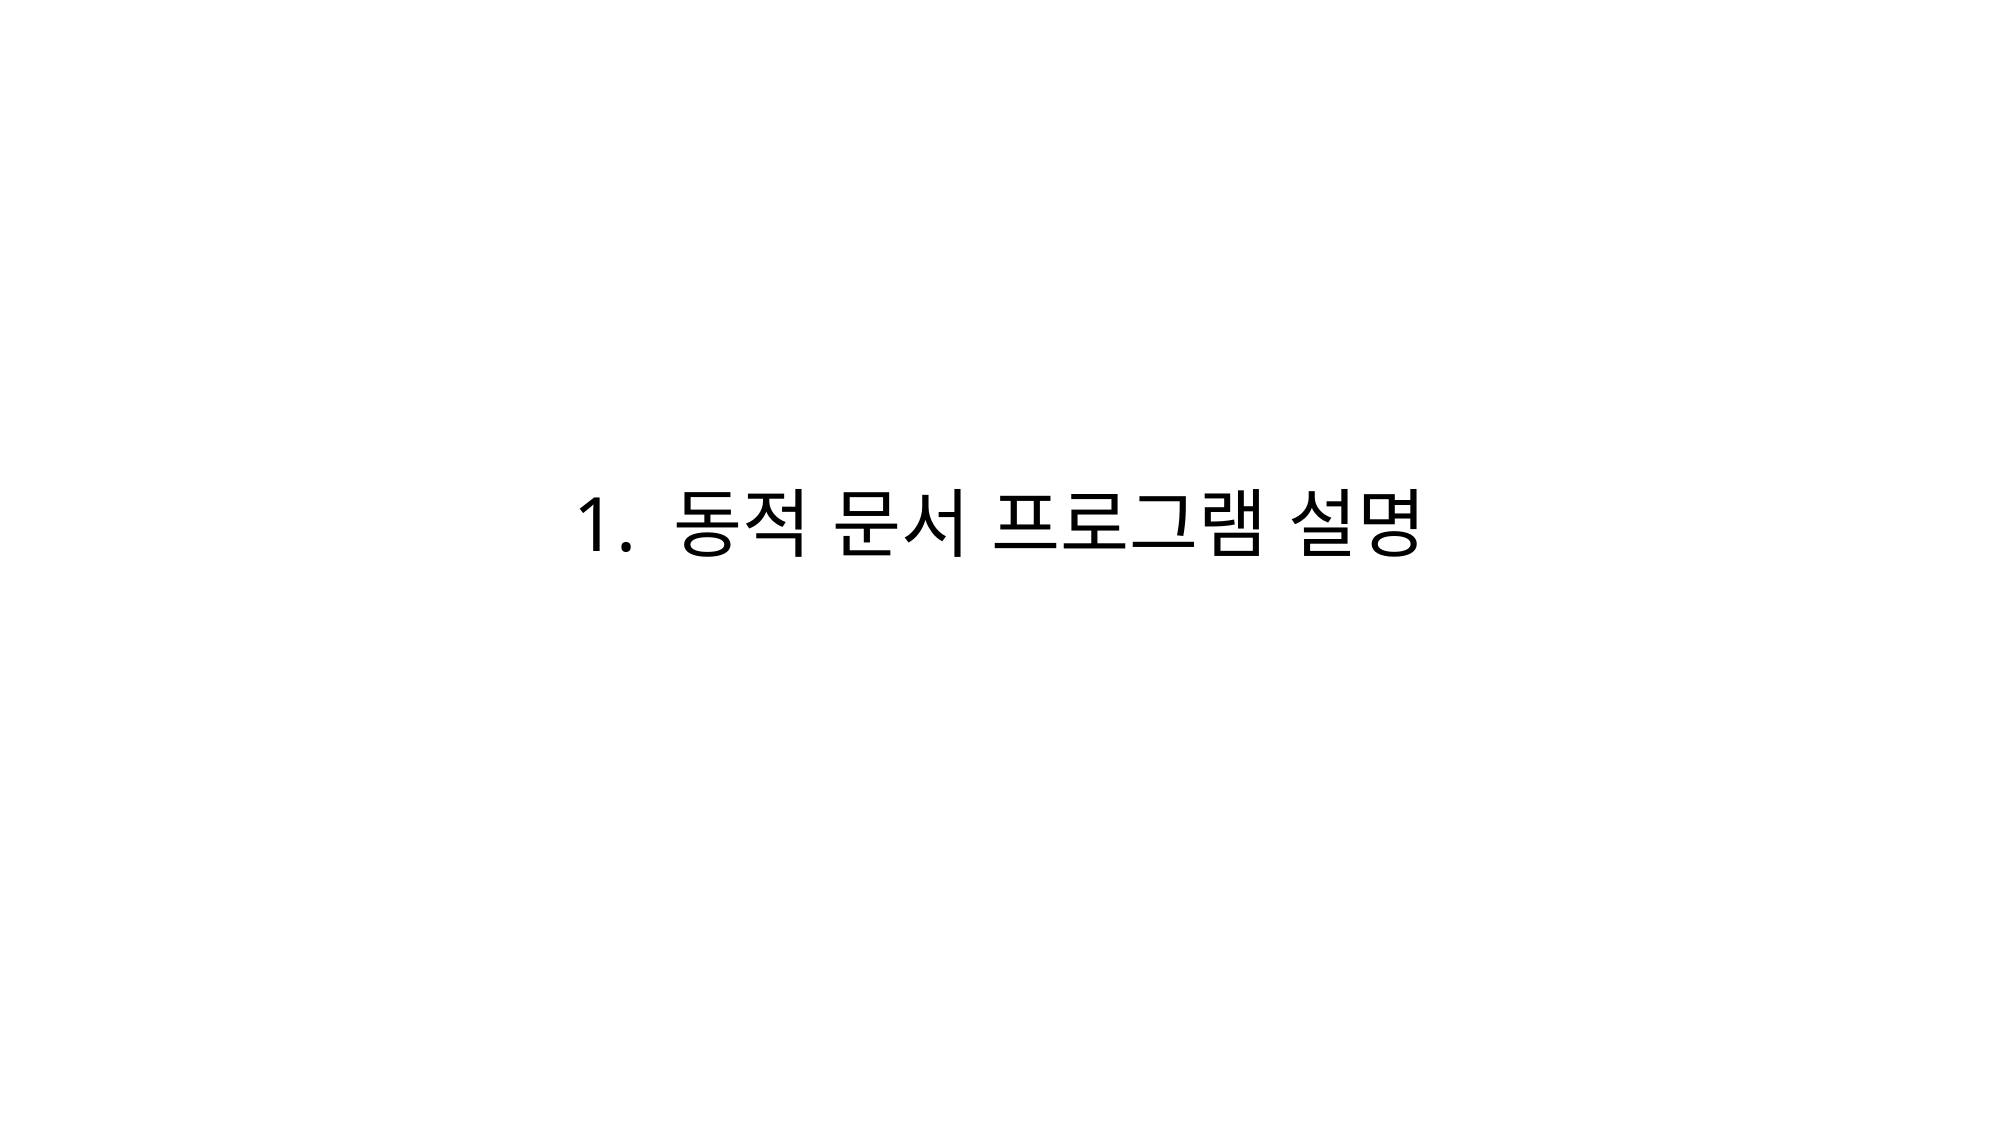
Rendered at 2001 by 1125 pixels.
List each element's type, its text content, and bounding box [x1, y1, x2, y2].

text_box 1. 동적 문서 프로그램 설명 [0, 469, 2000, 574]
